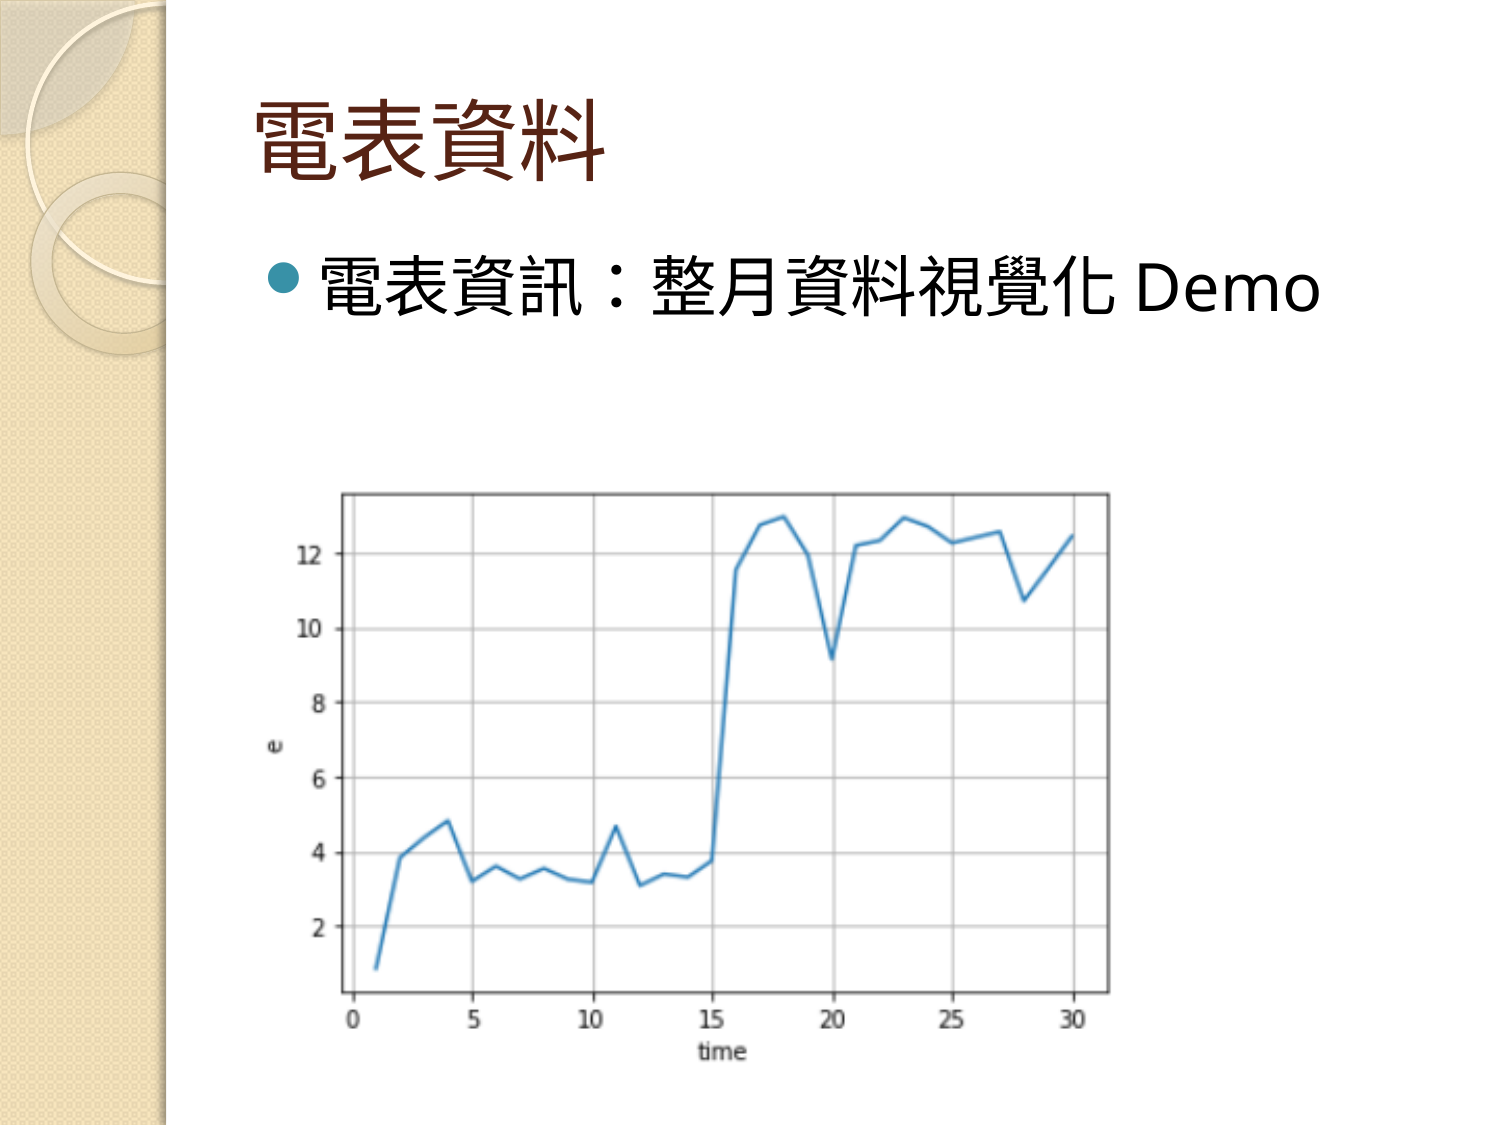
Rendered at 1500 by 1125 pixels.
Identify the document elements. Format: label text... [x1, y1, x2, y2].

list 電表資訊：整月資料視覺化Demo [235, 237, 1466, 1025]
title 電表資料 [235, 45, 1466, 233]
picture [245, 480, 1161, 1081]
